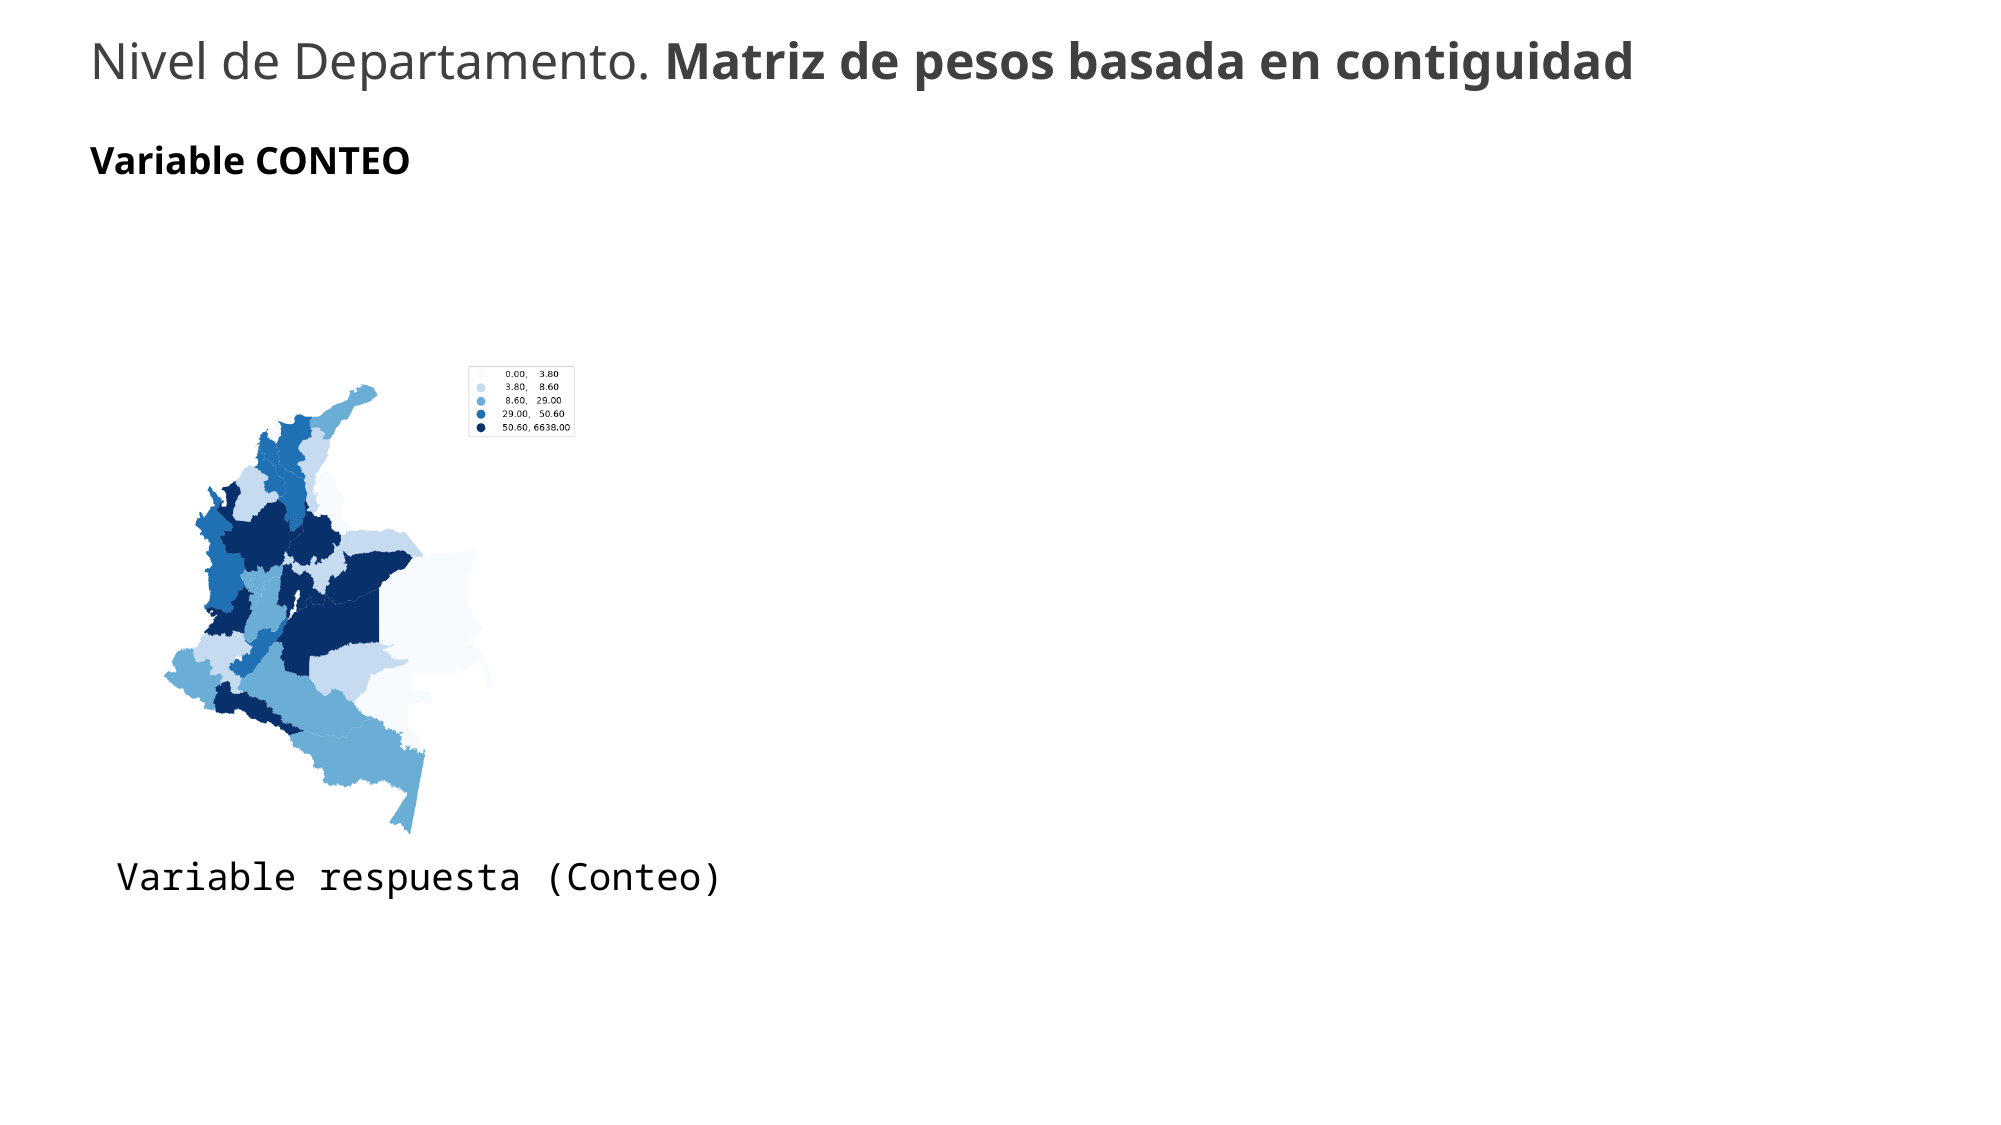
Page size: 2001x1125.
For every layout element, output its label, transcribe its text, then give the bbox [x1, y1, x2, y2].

text_box Nivel de Departamento. Matriz de pesos basada en contiguidad [75, 26, 1925, 106]
text_box Variable CONTEO [75, 129, 840, 190]
text_box Variable respuesta (Conteo) [101, 860, 817, 905]
picture [73, 355, 584, 864]
